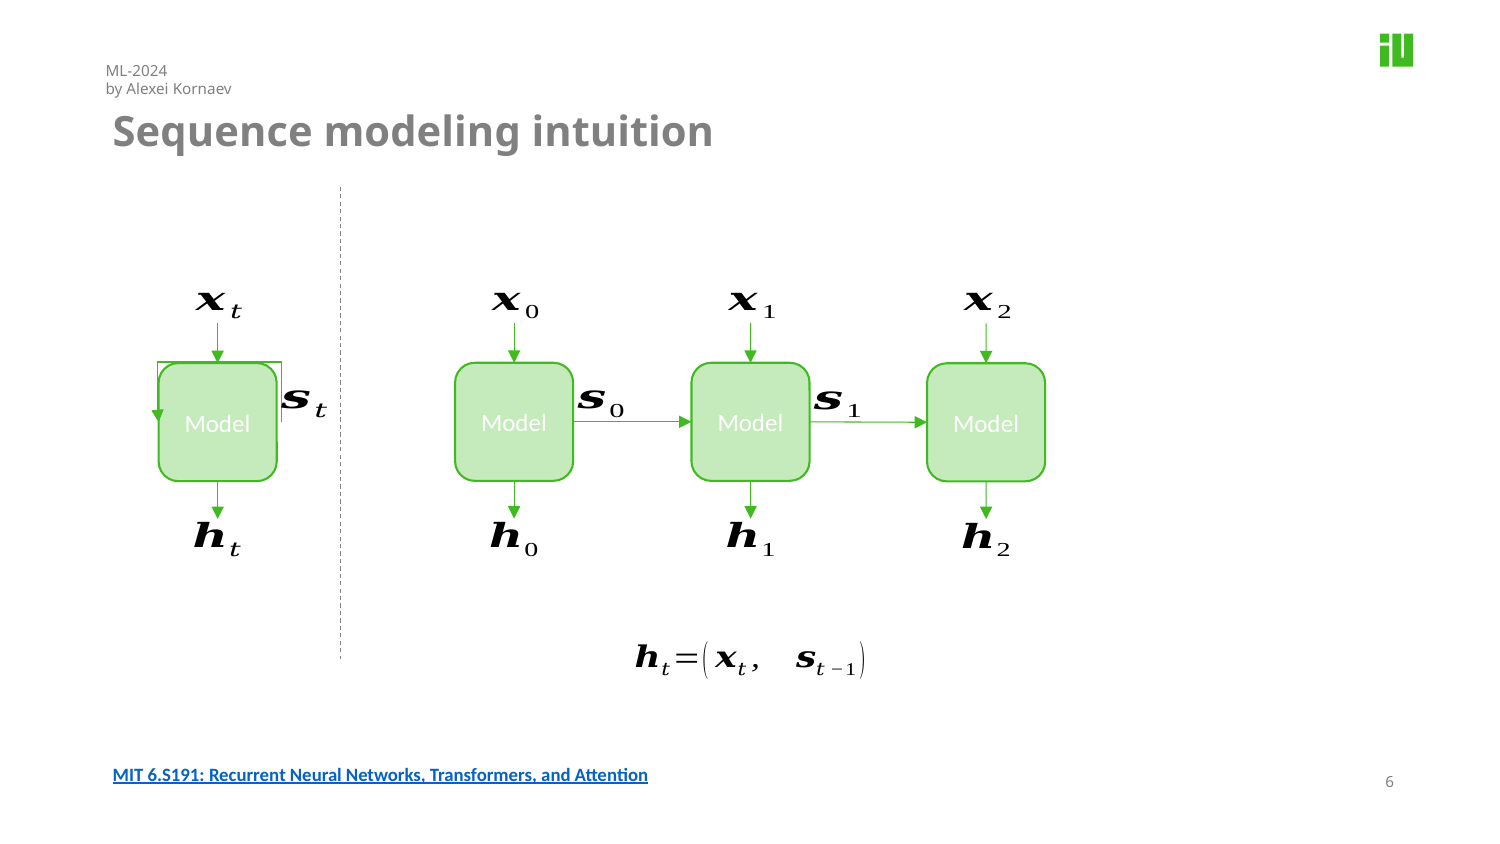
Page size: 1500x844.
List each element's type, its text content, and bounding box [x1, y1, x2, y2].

text_box Sequence modeling intuition [97, 102, 1414, 204]
text_box Model [158, 363, 278, 421]
text_box ML-2024 by Alexei Kornaev [98, 57, 605, 102]
text_box Model [157, 422, 278, 483]
text_box [1071, 759, 1410, 805]
text_box Model [926, 362, 1047, 483]
text_box MIT 6.S191: Recurrent Neural Networks, Transformers, and Attention [97, 754, 848, 792]
text_box Model [454, 361, 575, 482]
text_box [1380, 33, 1414, 67]
text_box Model [690, 361, 811, 482]
